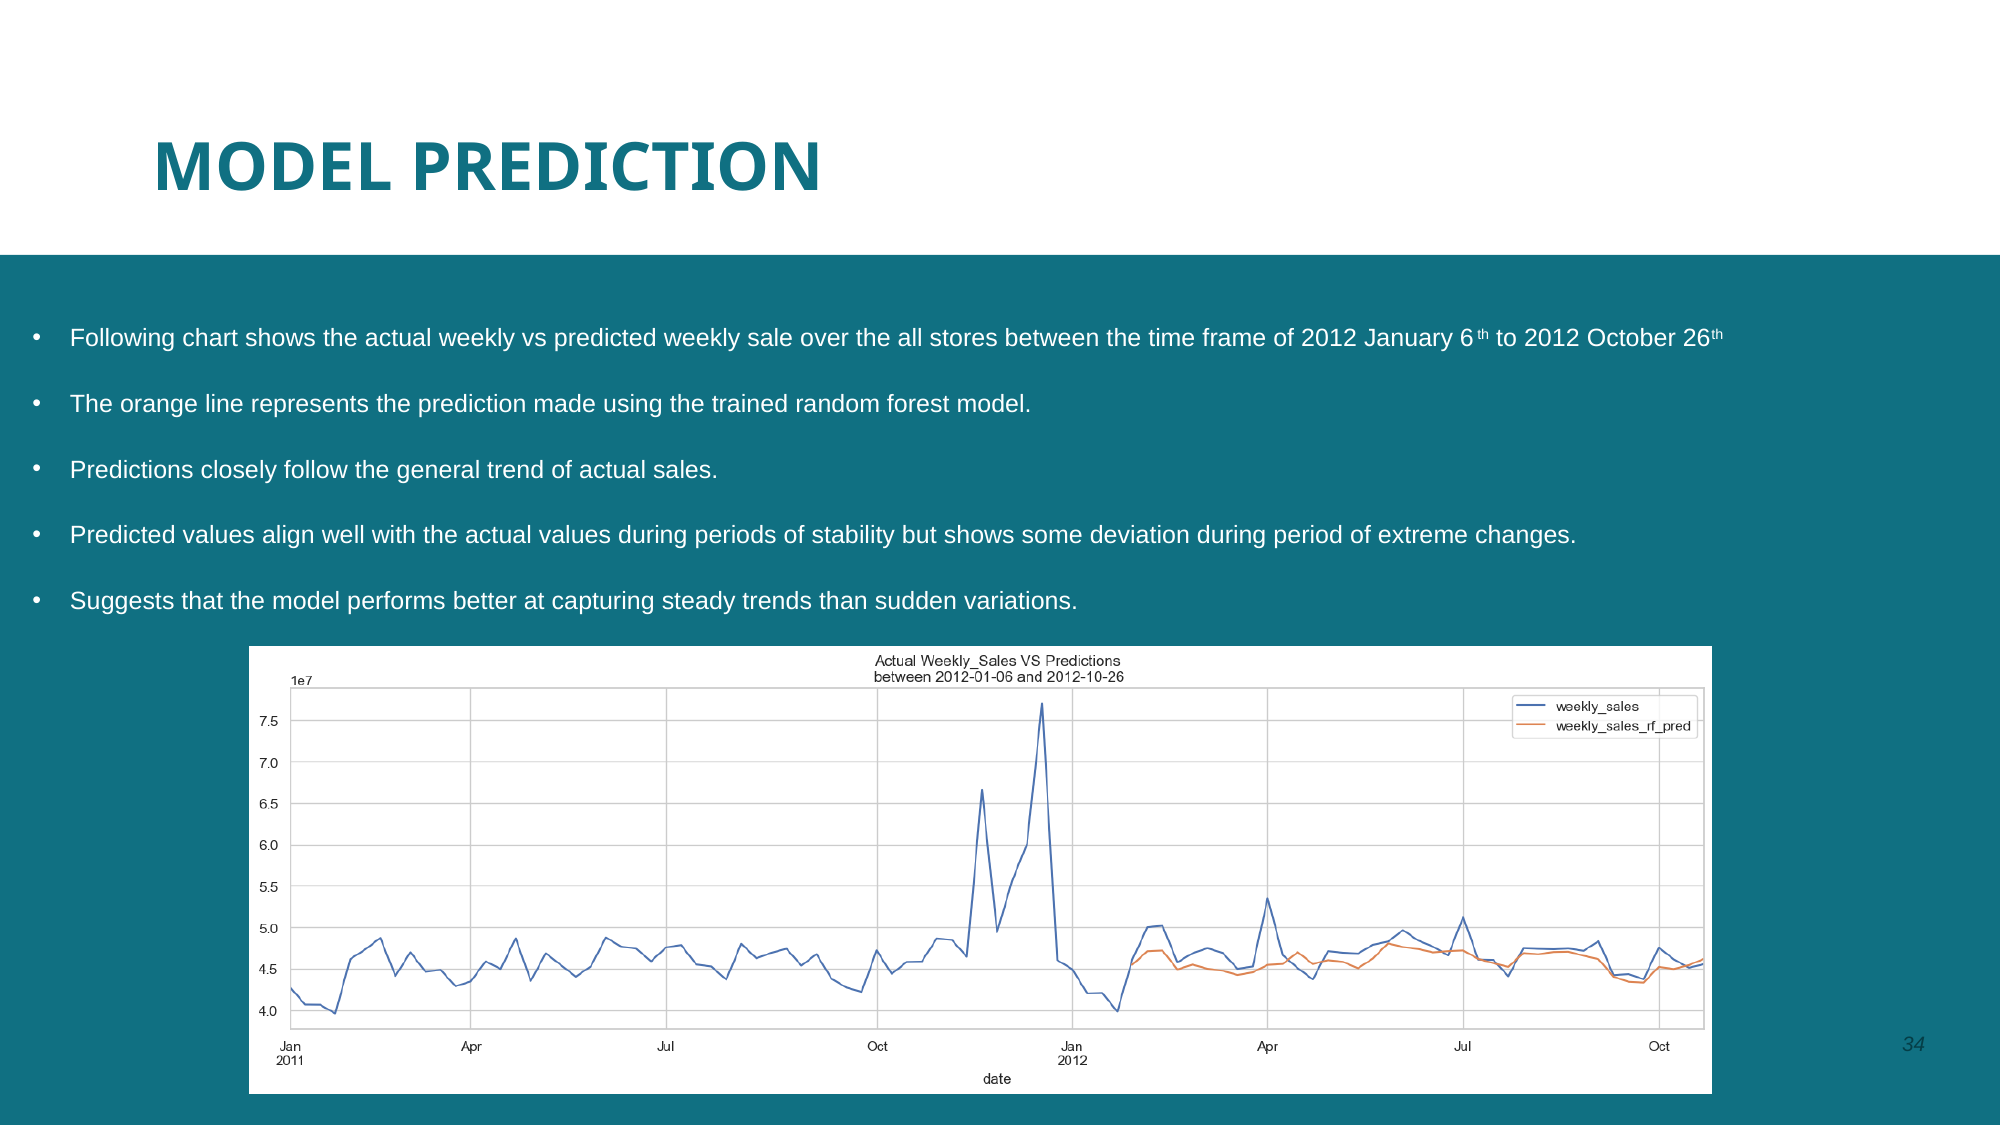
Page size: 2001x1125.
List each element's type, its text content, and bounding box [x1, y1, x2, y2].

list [249, 646, 1711, 1094]
slide_number 34 [1881, 1012, 1940, 1073]
title MODEL PREDICTION [137, 59, 1863, 278]
list Following chart shows the actual weekly vs predicted weekly sale over the all stores between the time frame of 2012 January 6th to 2012 October 26th The orange line represents the prediction made using the trained random forest model. Predictions closely follow the general trend of actual sales. Predicted values align well with the actual values during periods of stability but shows some deviation during period of extreme changes. Suggests that the model performs better at capturing steady trends than sudden variations. [17, 299, 1978, 536]
text_box [0, 254, 2000, 1125]
